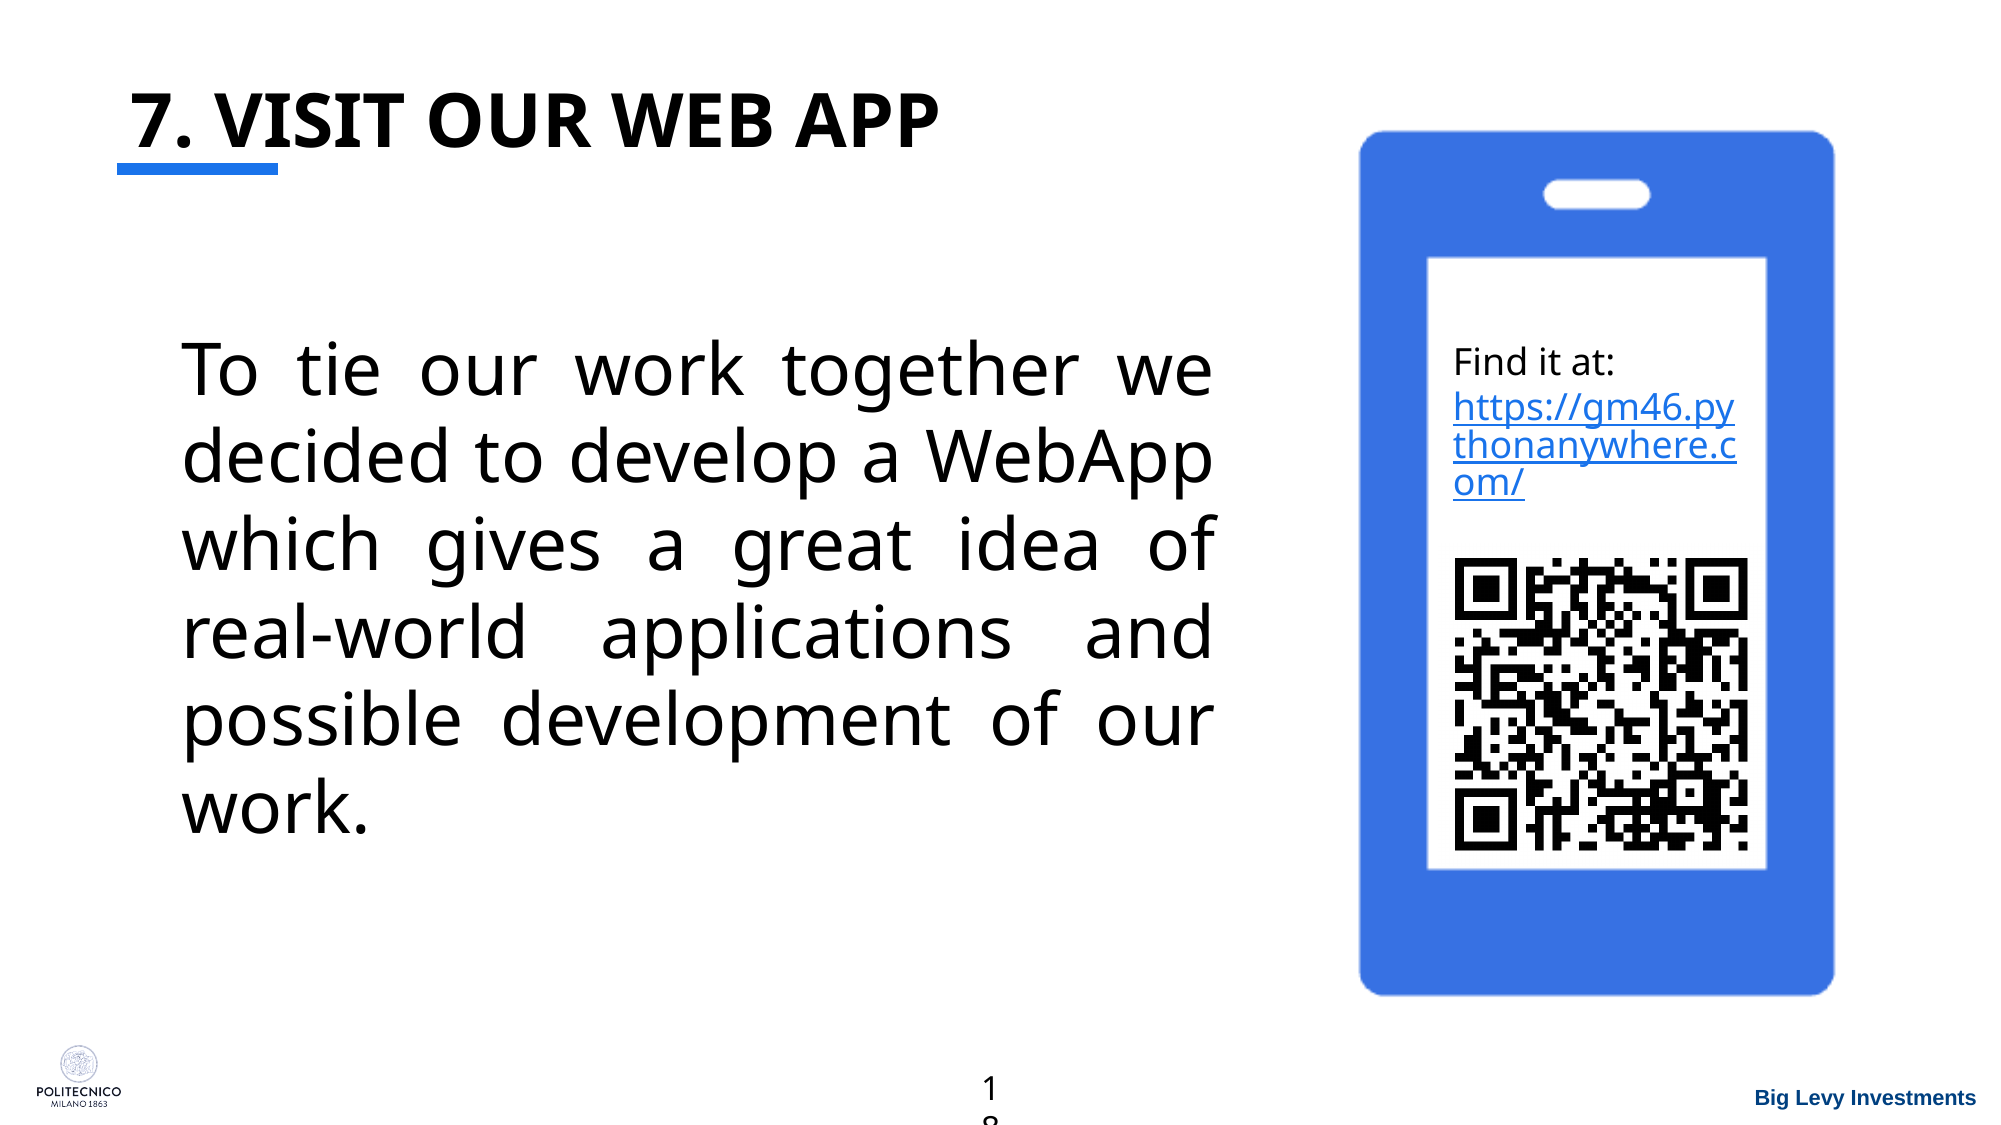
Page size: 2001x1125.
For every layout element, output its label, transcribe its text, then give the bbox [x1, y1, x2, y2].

picture [37, 1045, 121, 1107]
text_box 18 [966, 1059, 1034, 1125]
text_box Big Levy Investments [1724, 1076, 2000, 1118]
text_box 7. VISIT OUR WEB APP [115, 64, 1903, 245]
text_box To tie our work together we decided to develop a WebApp which gives a great idea of real-world applications and possible development of our work. [166, 315, 1231, 856]
picture [1332, 90, 1857, 1034]
